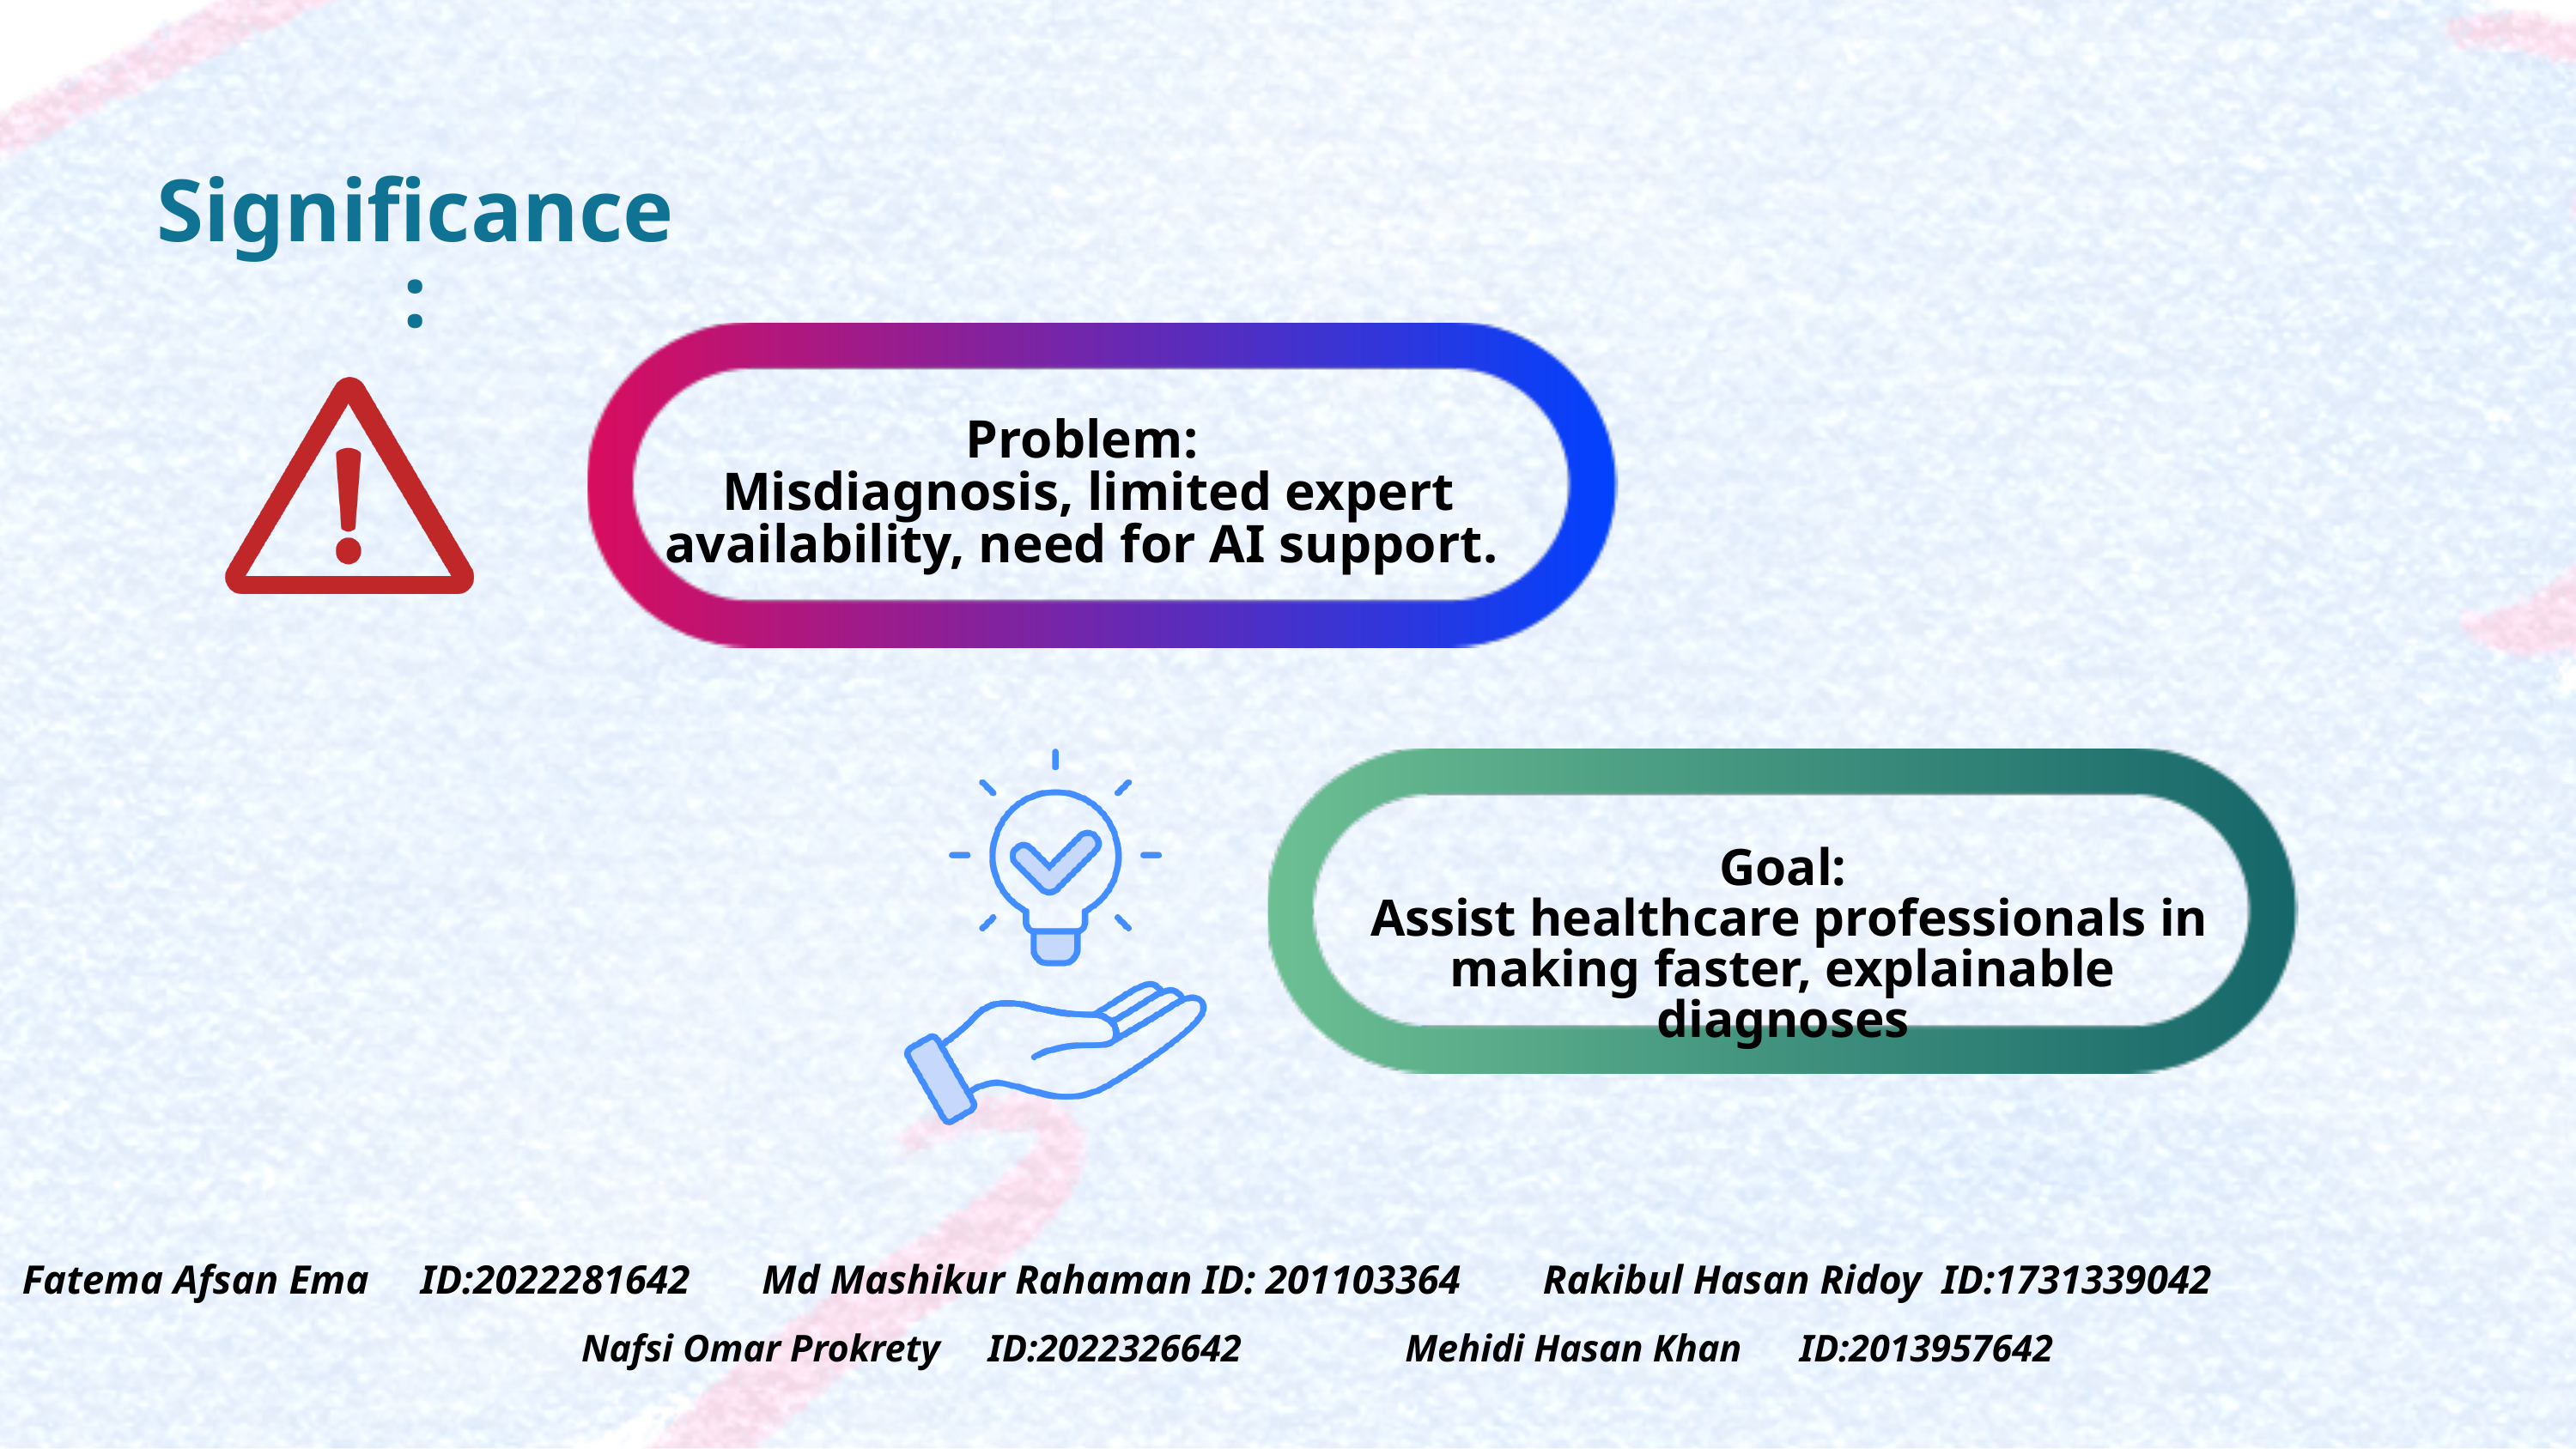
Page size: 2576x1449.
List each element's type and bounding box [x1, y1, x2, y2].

text_box [0, 0, 2576, 1449]
